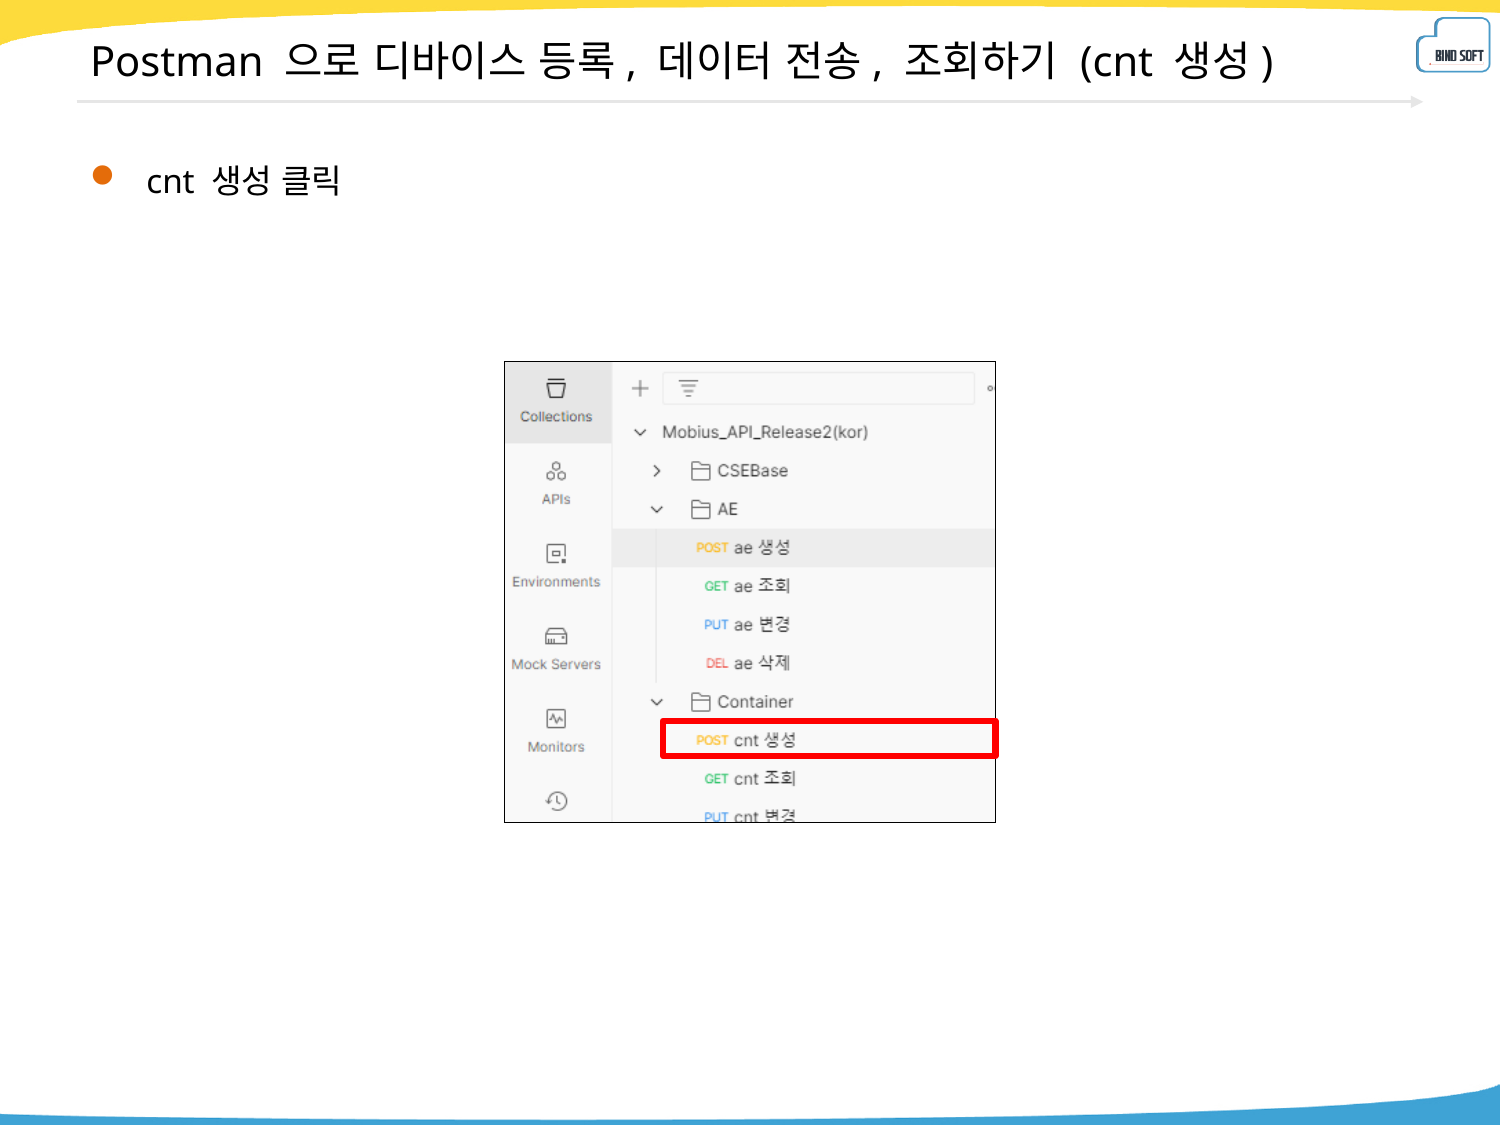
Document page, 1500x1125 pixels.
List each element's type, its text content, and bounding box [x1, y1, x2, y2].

picture [0, 0, 1500, 74]
title Postman 으로 디바이스 등록, 데이터 전송, 조회하기 (cnt 생성) [75, 11, 1425, 108]
picture [0, 1084, 1500, 1125]
picture [504, 361, 996, 823]
list cnt 생성 클릭 [75, 152, 1425, 1055]
